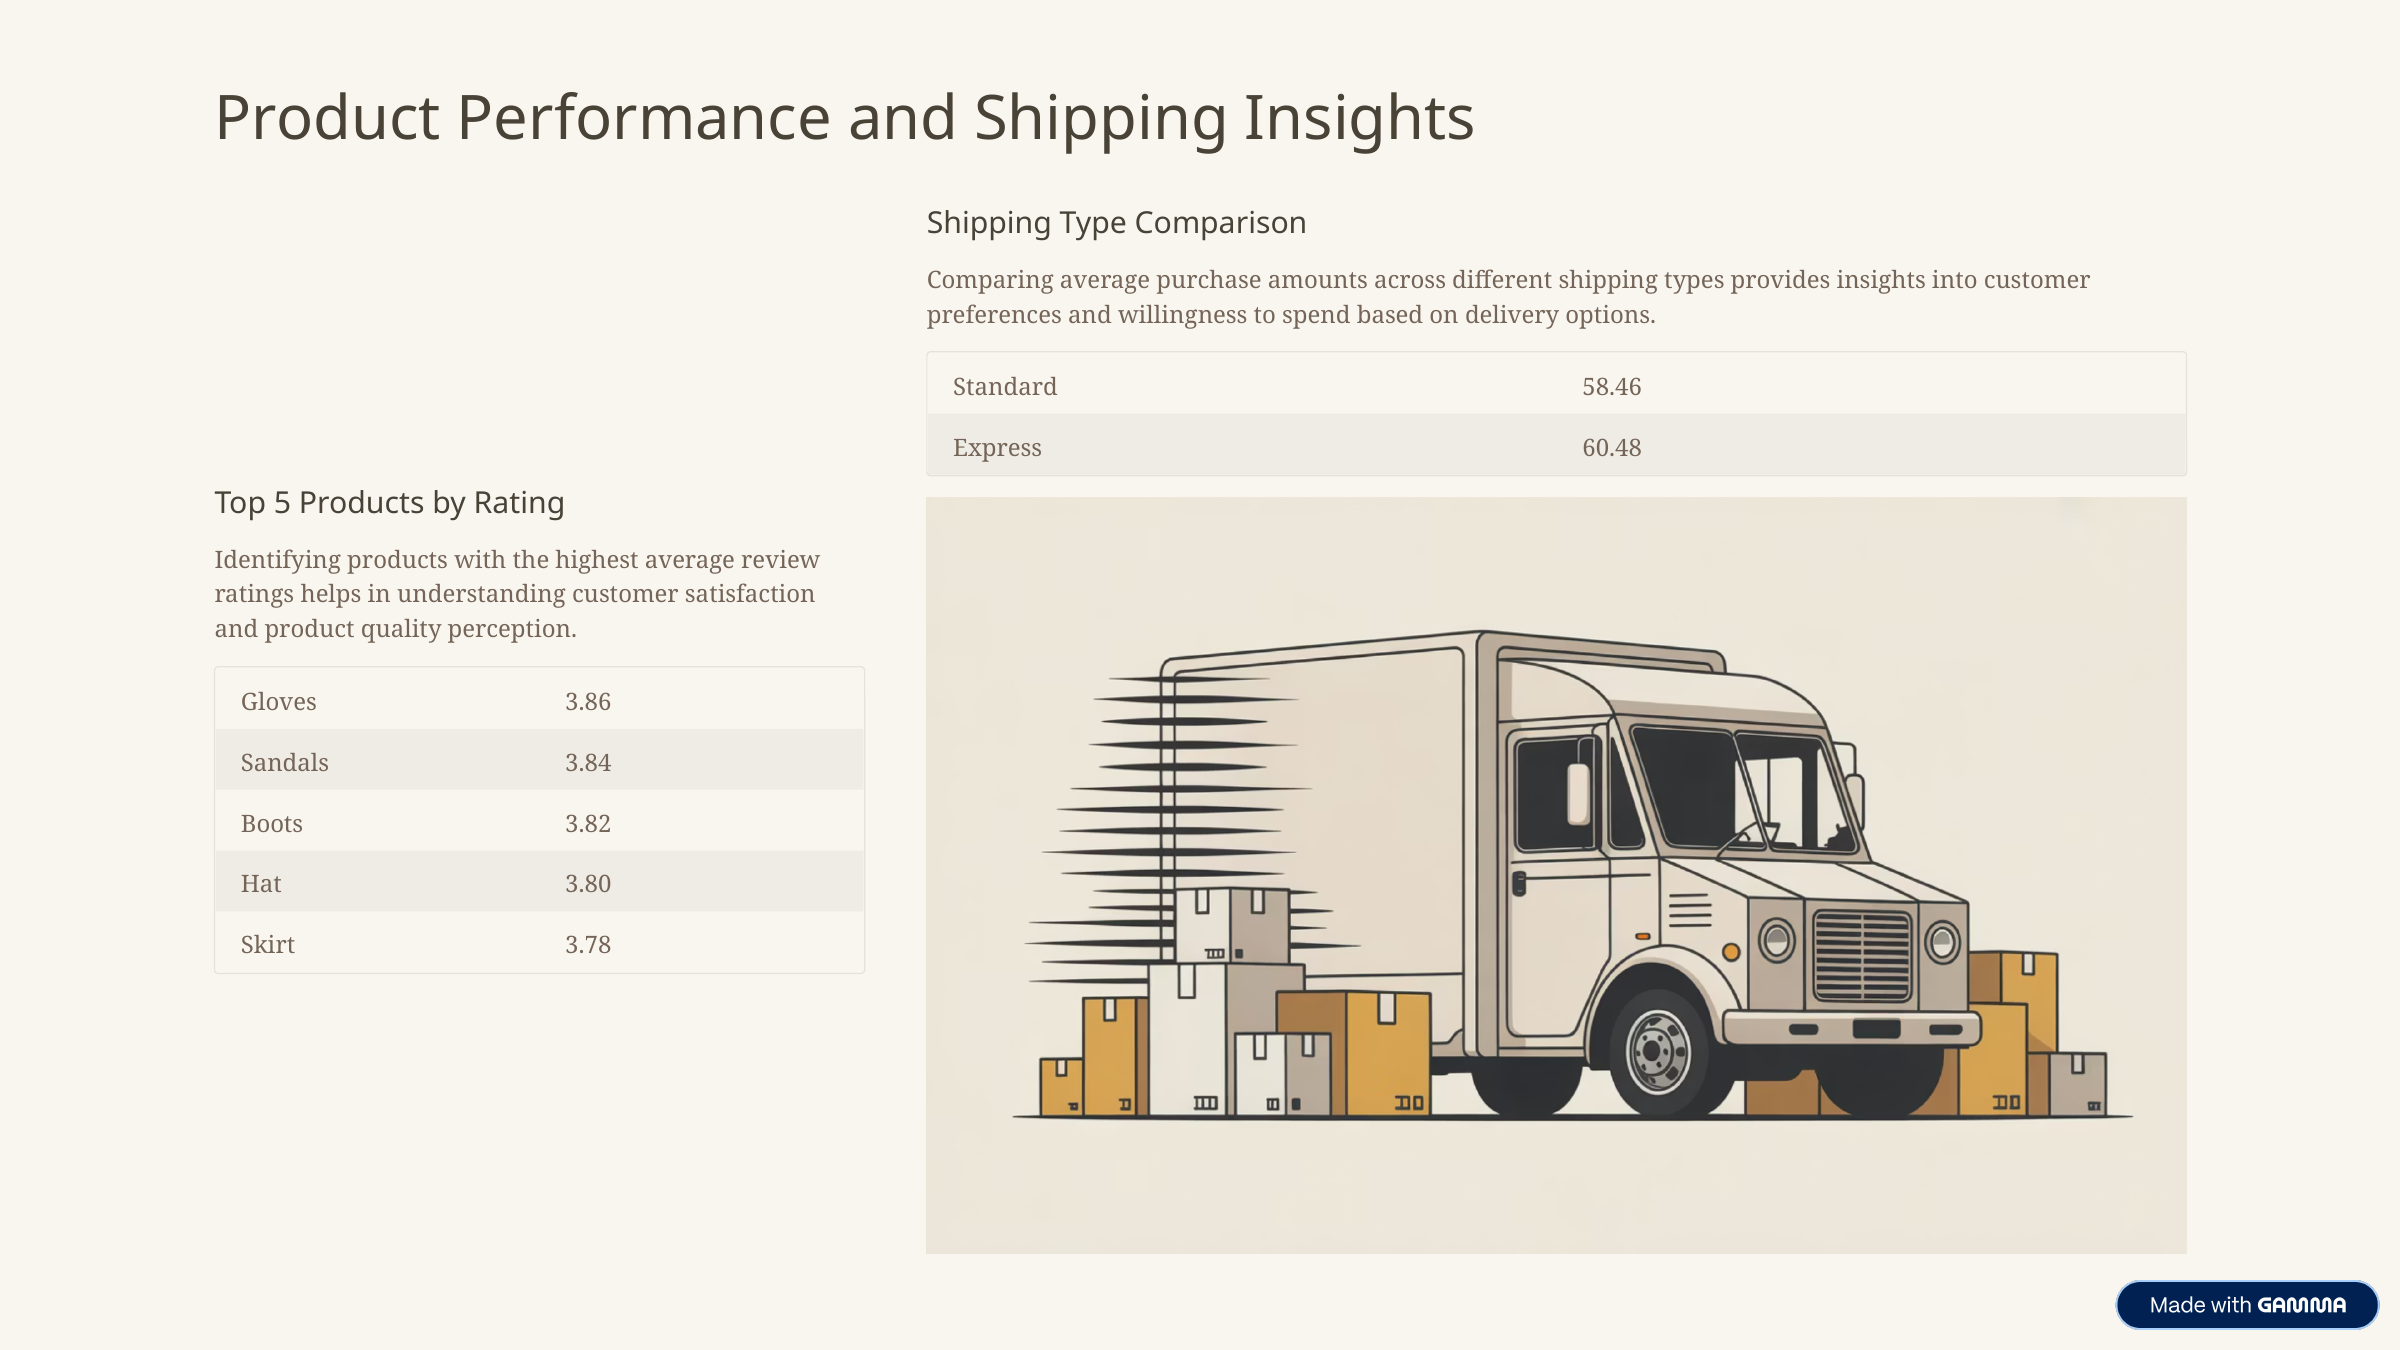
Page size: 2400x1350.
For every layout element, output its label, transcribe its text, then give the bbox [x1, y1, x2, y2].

text_box 3.80 [565, 863, 839, 899]
text_box [215, 789, 864, 850]
text_box [928, 352, 2186, 413]
text_box 3.78 [565, 924, 839, 960]
text_box [928, 413, 2186, 475]
text_box 3.86 [565, 680, 839, 717]
text_box [215, 668, 864, 728]
text_box [215, 850, 864, 911]
text_box Gloves [240, 680, 514, 717]
text_box Boots [240, 802, 514, 838]
text_box Skirt [240, 924, 514, 960]
text_box [215, 911, 864, 973]
text_box Shipping Type Comparison [926, 201, 1344, 241]
text_box 60.48 [1582, 426, 2161, 462]
text_box Standard [953, 365, 1532, 401]
text_box [215, 728, 864, 789]
text_box Product Performance and Shipping Insights [214, 75, 1566, 154]
text_box Express [953, 426, 1532, 462]
text_box Comparing average purchase amounts across different shipping types provides insights into customer preferences and willingness to spend based on delivery options. [926, 259, 2187, 330]
text_box Hat [240, 863, 514, 899]
picture [2106, 1271, 2389, 1339]
text_box Top 5 Products by Rating [214, 480, 600, 520]
text_box Identifying products with the highest average review ratings helps in understanding customer satisfaction and product quality perception. [214, 539, 865, 646]
text_box 3.82 [565, 802, 839, 838]
text_box Sandals [240, 741, 514, 777]
text_box 58.46 [1582, 365, 2161, 401]
text_box 3.84 [565, 741, 839, 777]
picture [926, 497, 2187, 1254]
